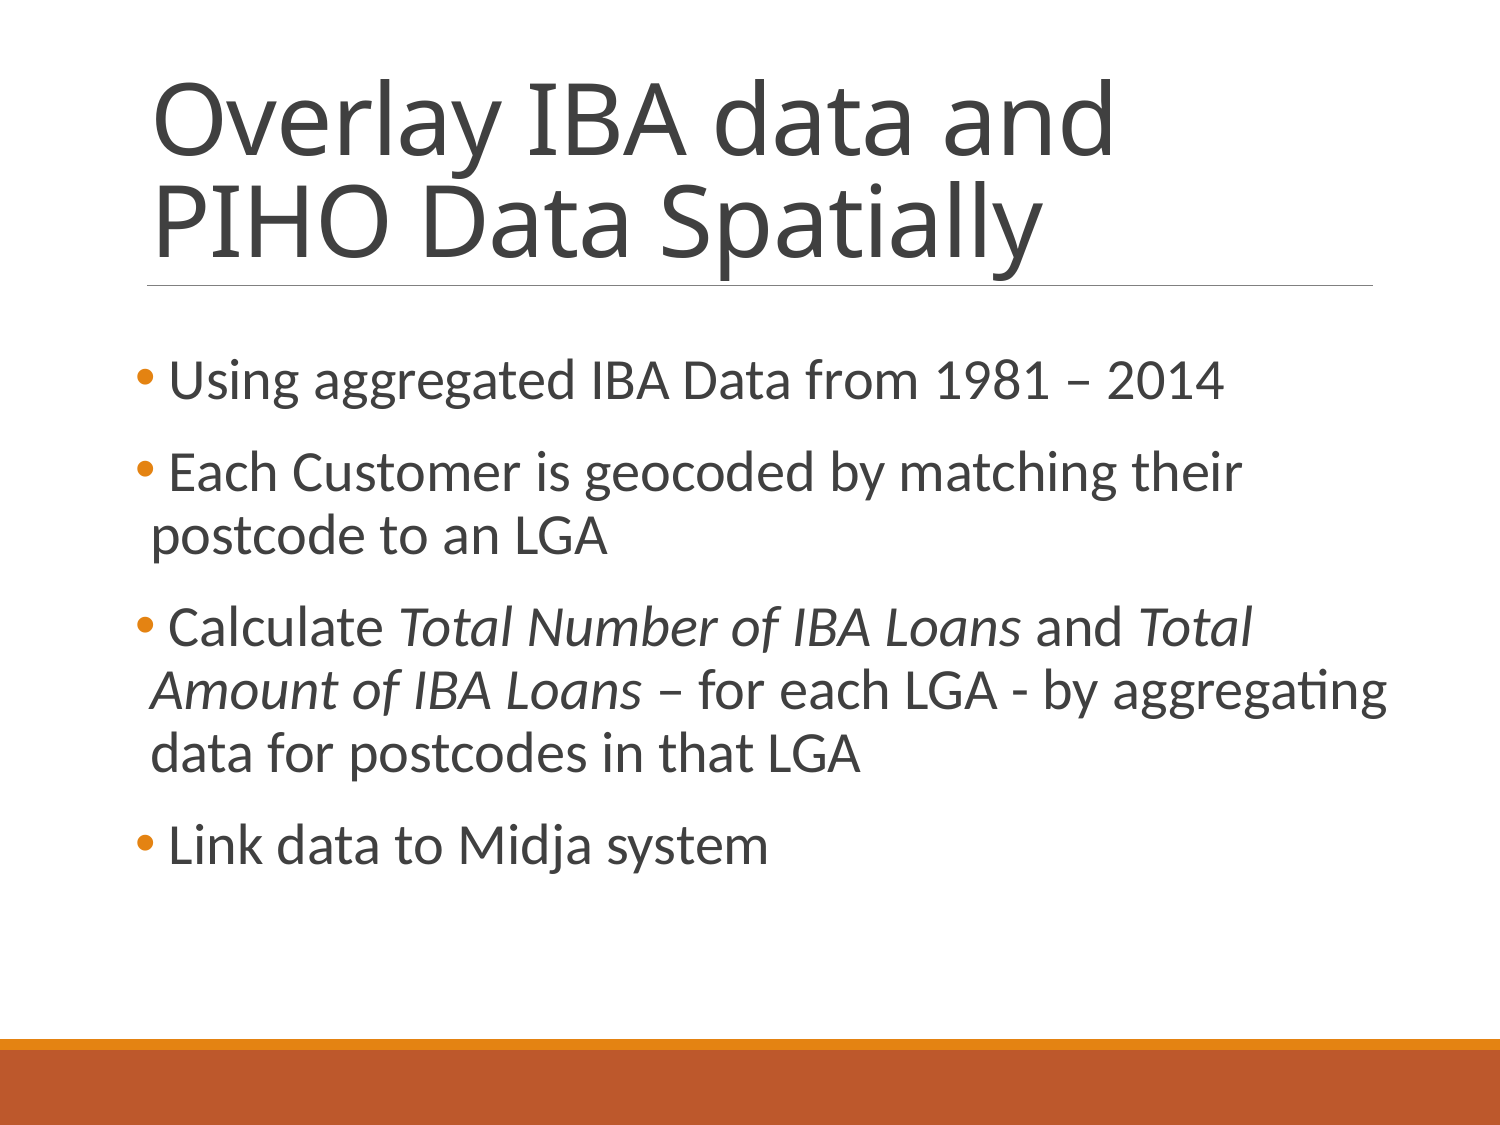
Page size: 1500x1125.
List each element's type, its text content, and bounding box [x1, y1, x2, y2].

list Using aggregated IBA Data from 1981 – 2014 Each Customer is geocoded by matching their postcode to an LGA Calculate Total Number of IBA Loans and Total Amount of IBA Loans – for each LGA - by aggregating data for postcodes in that LGA Link data to Midja system [135, 341, 1431, 1002]
title Overlay IBA data and PIHO Data Spatially [135, 47, 1373, 285]
